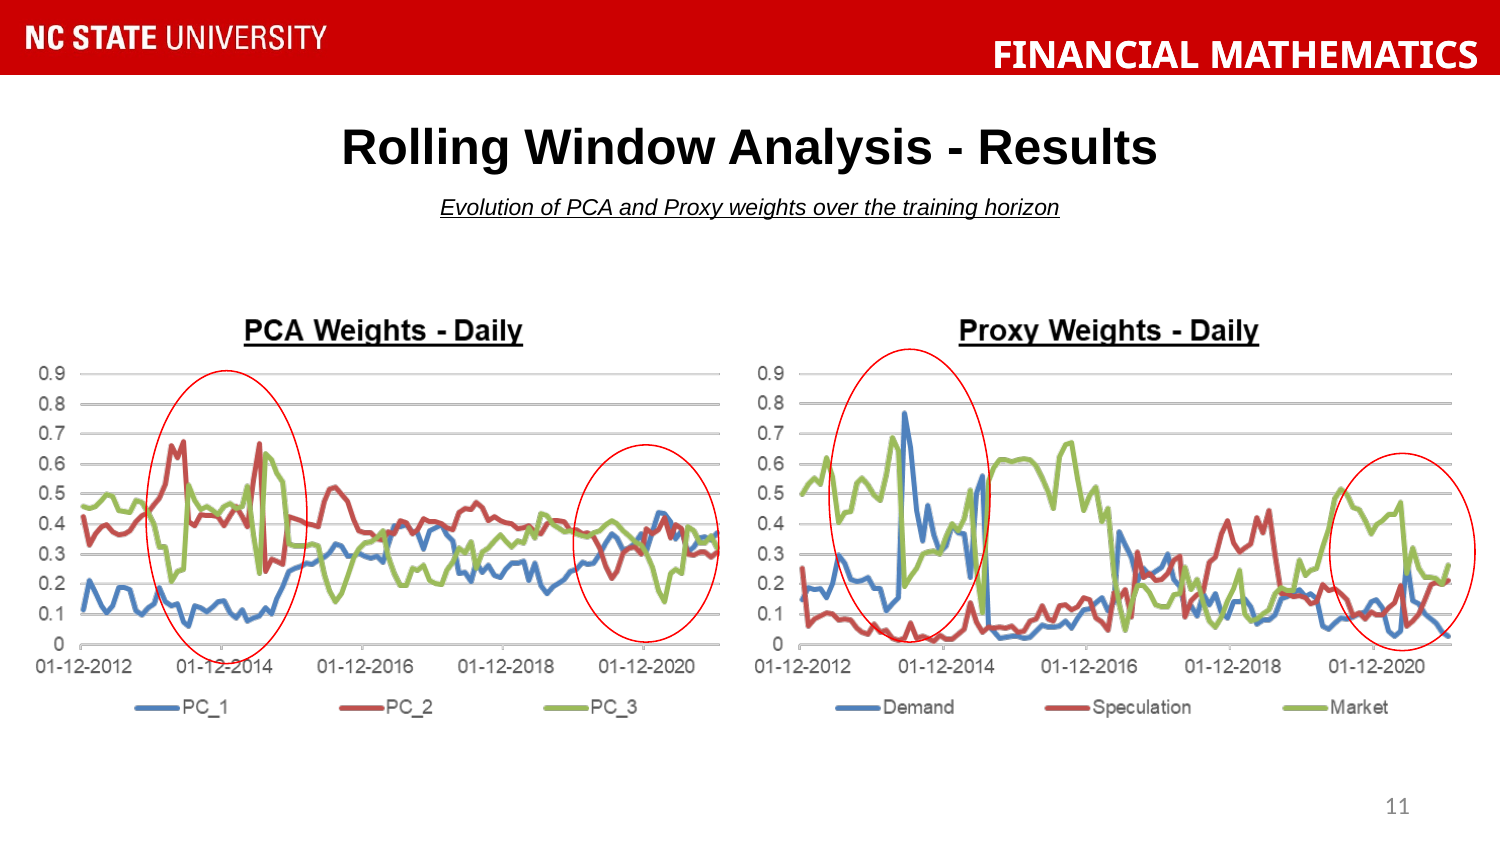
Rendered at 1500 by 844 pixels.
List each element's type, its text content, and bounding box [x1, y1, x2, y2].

text_box Evolution of PCA and Proxy weights over the training horizon [146, 177, 1354, 269]
text_box Rolling Window Analysis - Results [113, 99, 1387, 201]
picture [0, 0, 1500, 75]
slide_number ‹#› [1074, 782, 1425, 827]
picture [24, 297, 1476, 737]
